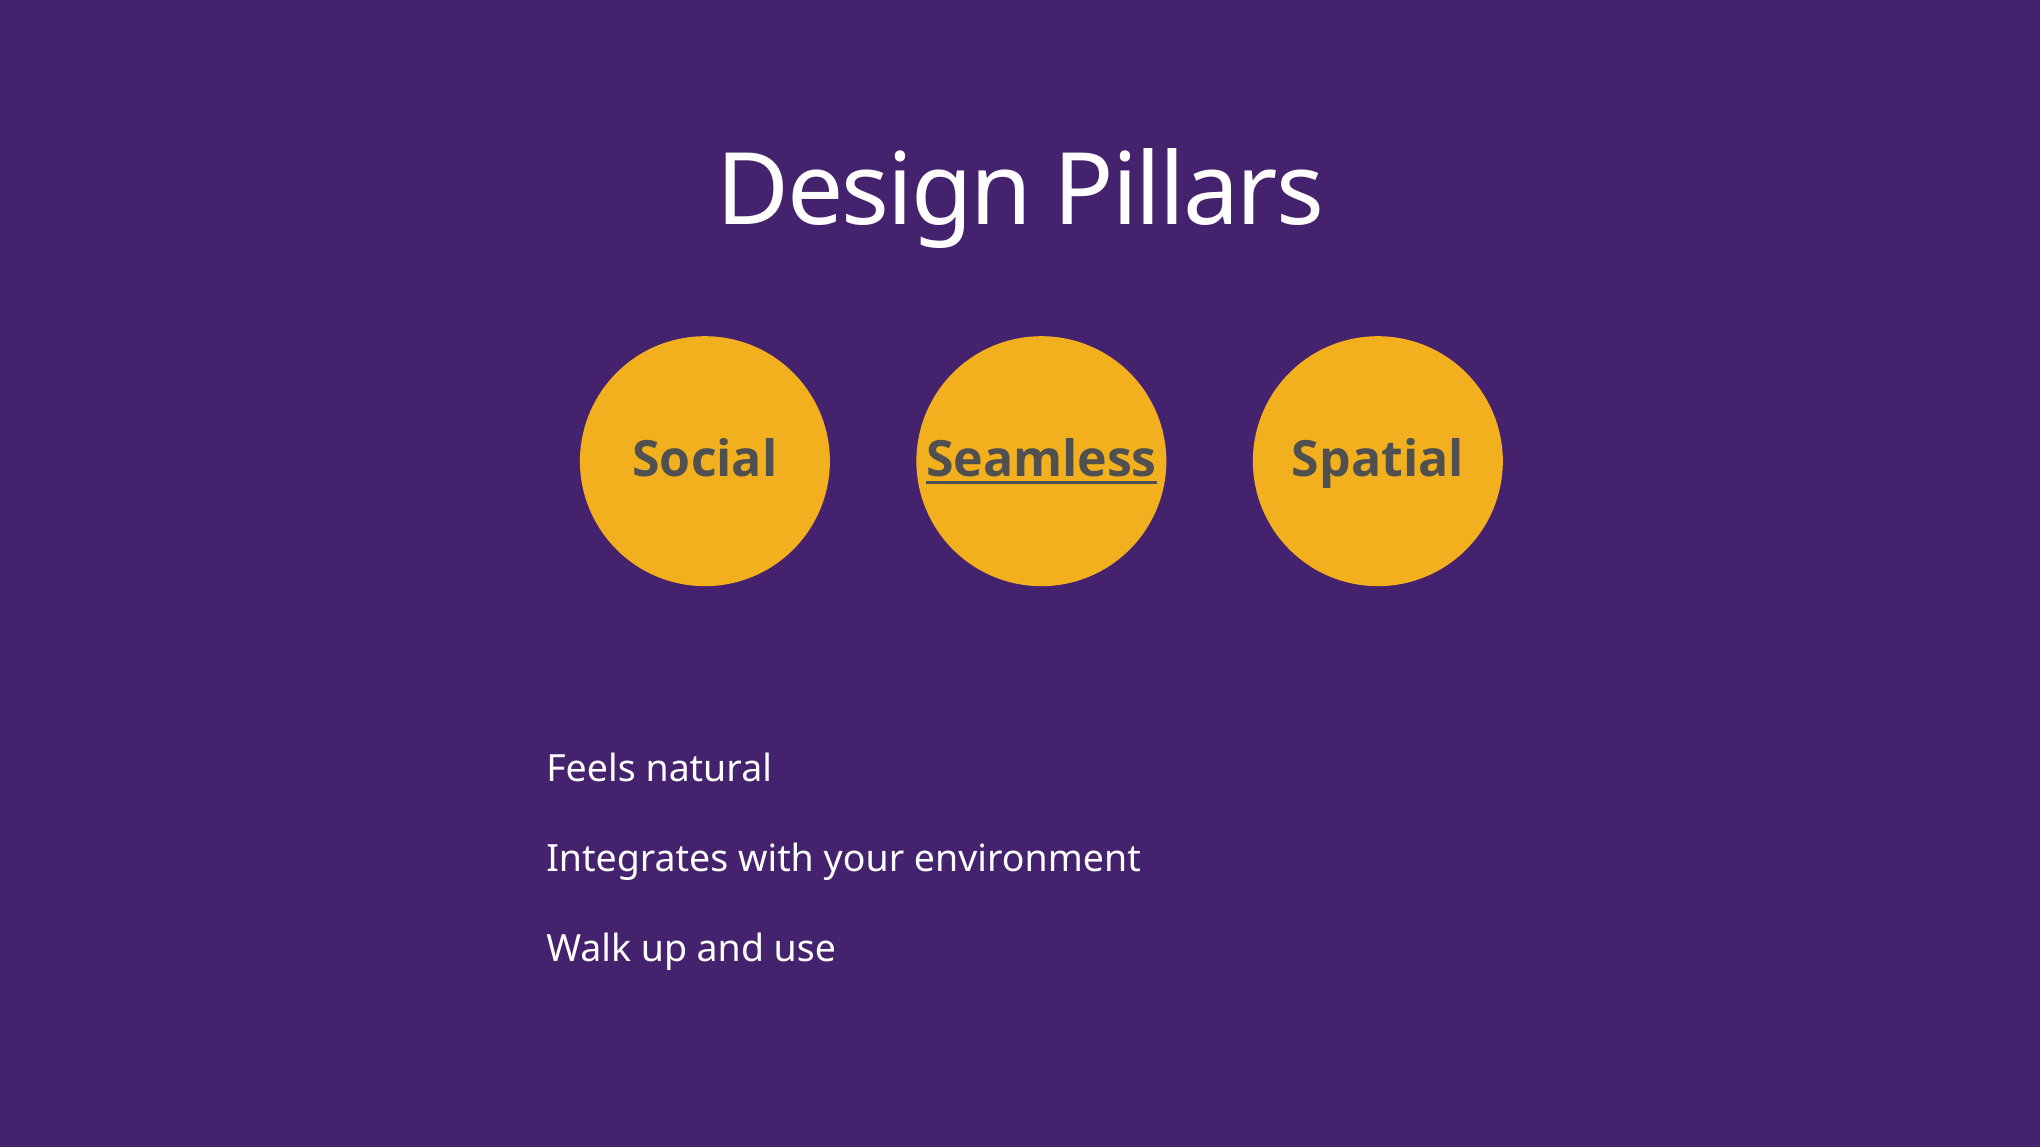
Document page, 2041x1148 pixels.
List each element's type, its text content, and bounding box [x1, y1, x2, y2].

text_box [903, 335, 1180, 587]
text_box Design Pillars [45, 48, 1996, 337]
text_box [579, 335, 831, 587]
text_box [1252, 335, 1504, 587]
text_box Feels natural Integrates with your environment Walk up and use [531, 736, 1552, 1066]
